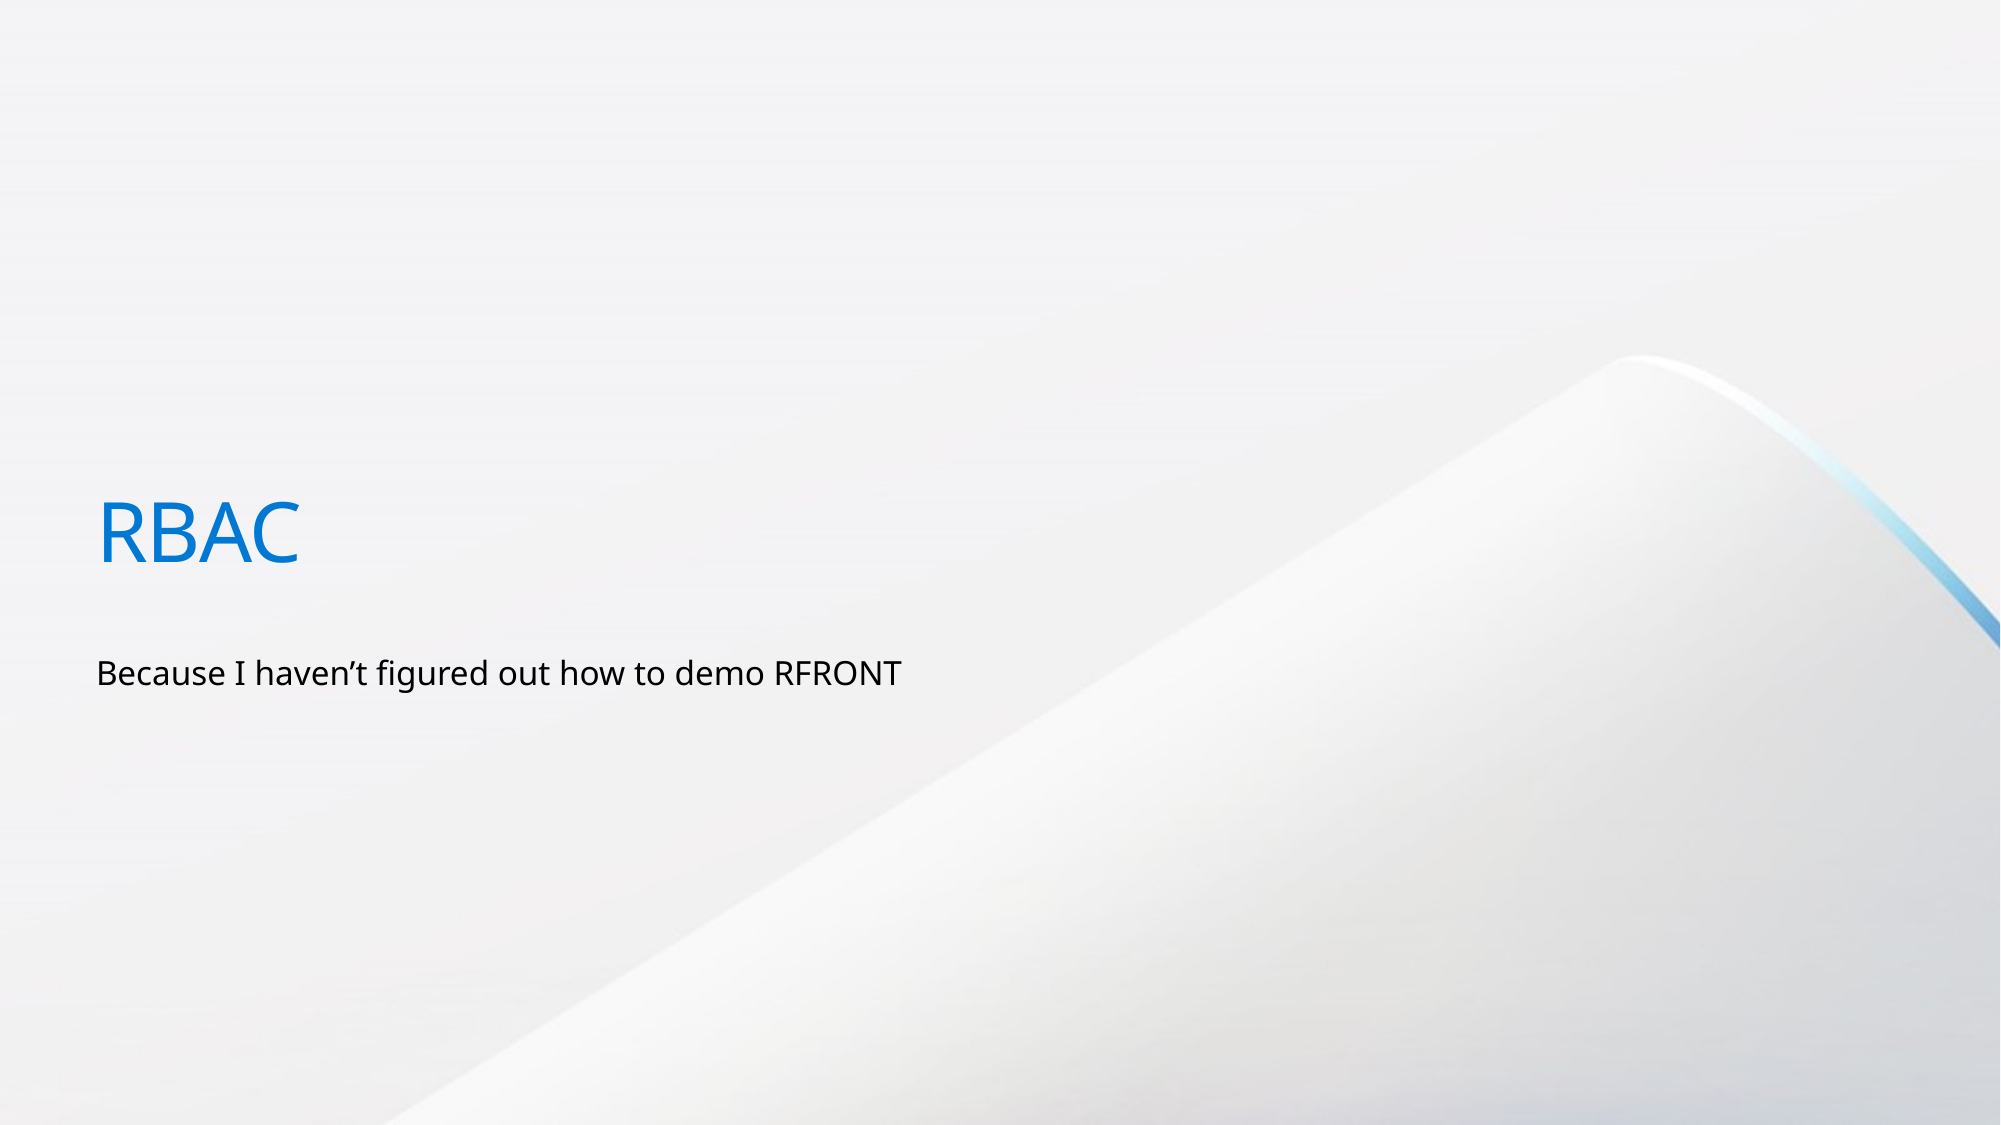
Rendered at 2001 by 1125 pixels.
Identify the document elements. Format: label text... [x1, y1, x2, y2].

title RBAC [96, 488, 1596, 580]
picture [0, 0, 2001, 1125]
list Because I haven’t figured out how to demo RFRONT [96, 652, 1596, 693]
